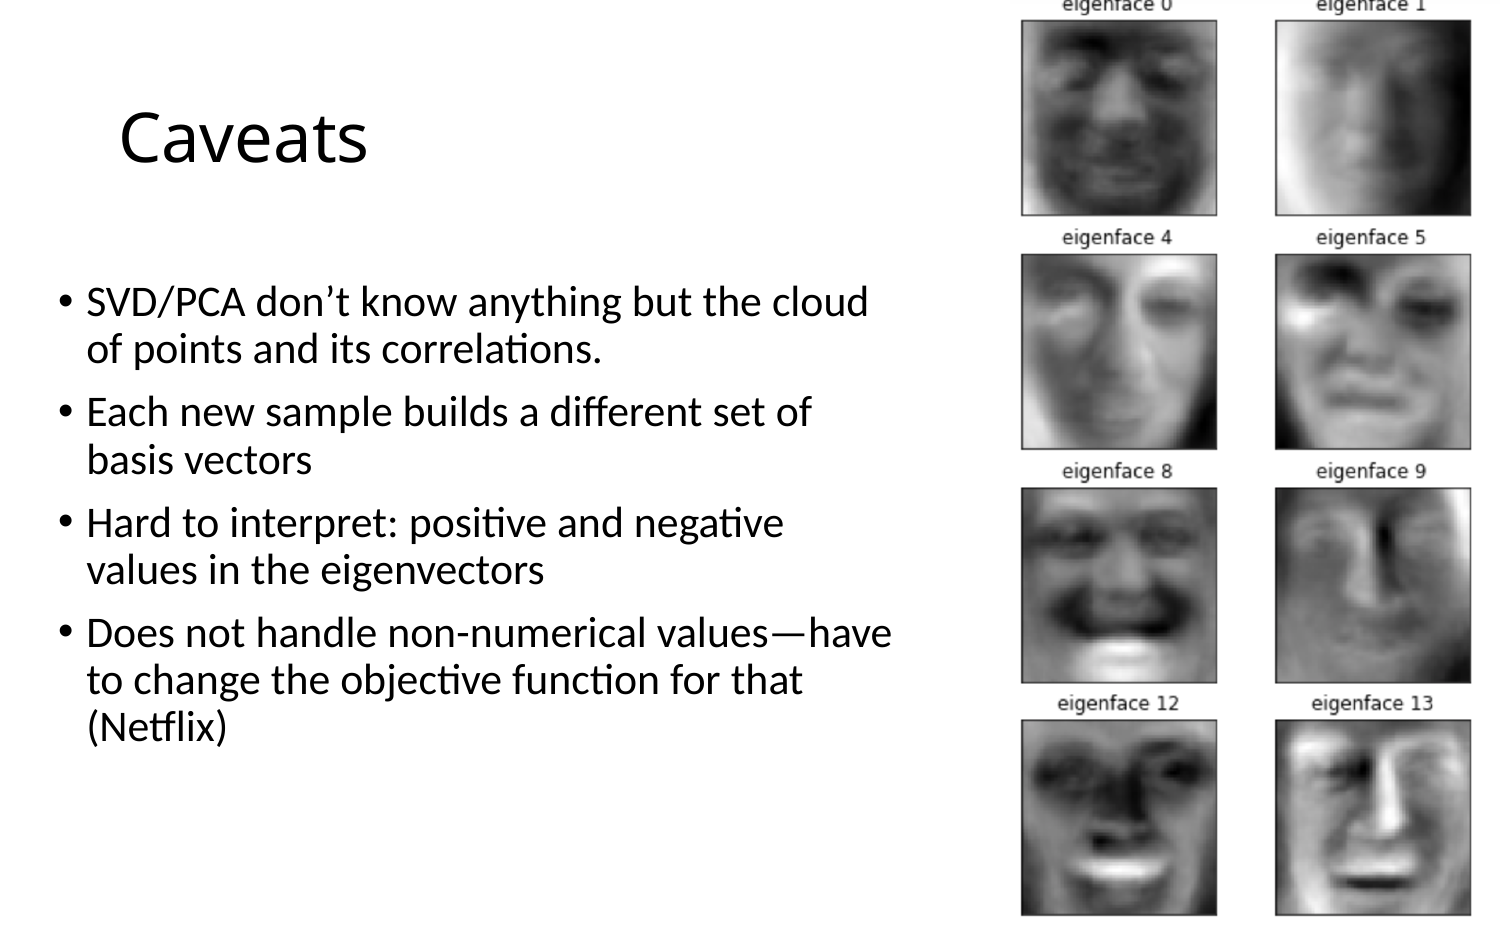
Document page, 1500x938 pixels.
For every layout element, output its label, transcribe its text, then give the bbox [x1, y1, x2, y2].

list SVD/PCA don’t know anything but the cloud of points and its correlations. Each new sample builds a different set of basis vectors Hard to interpret: positive and negative values in the eigenvectors Does not handle non-numerical values—have to change the objective function for that (Netflix) [43, 271, 921, 807]
picture [1009, 0, 1500, 927]
title Caveats [103, 49, 1009, 232]
